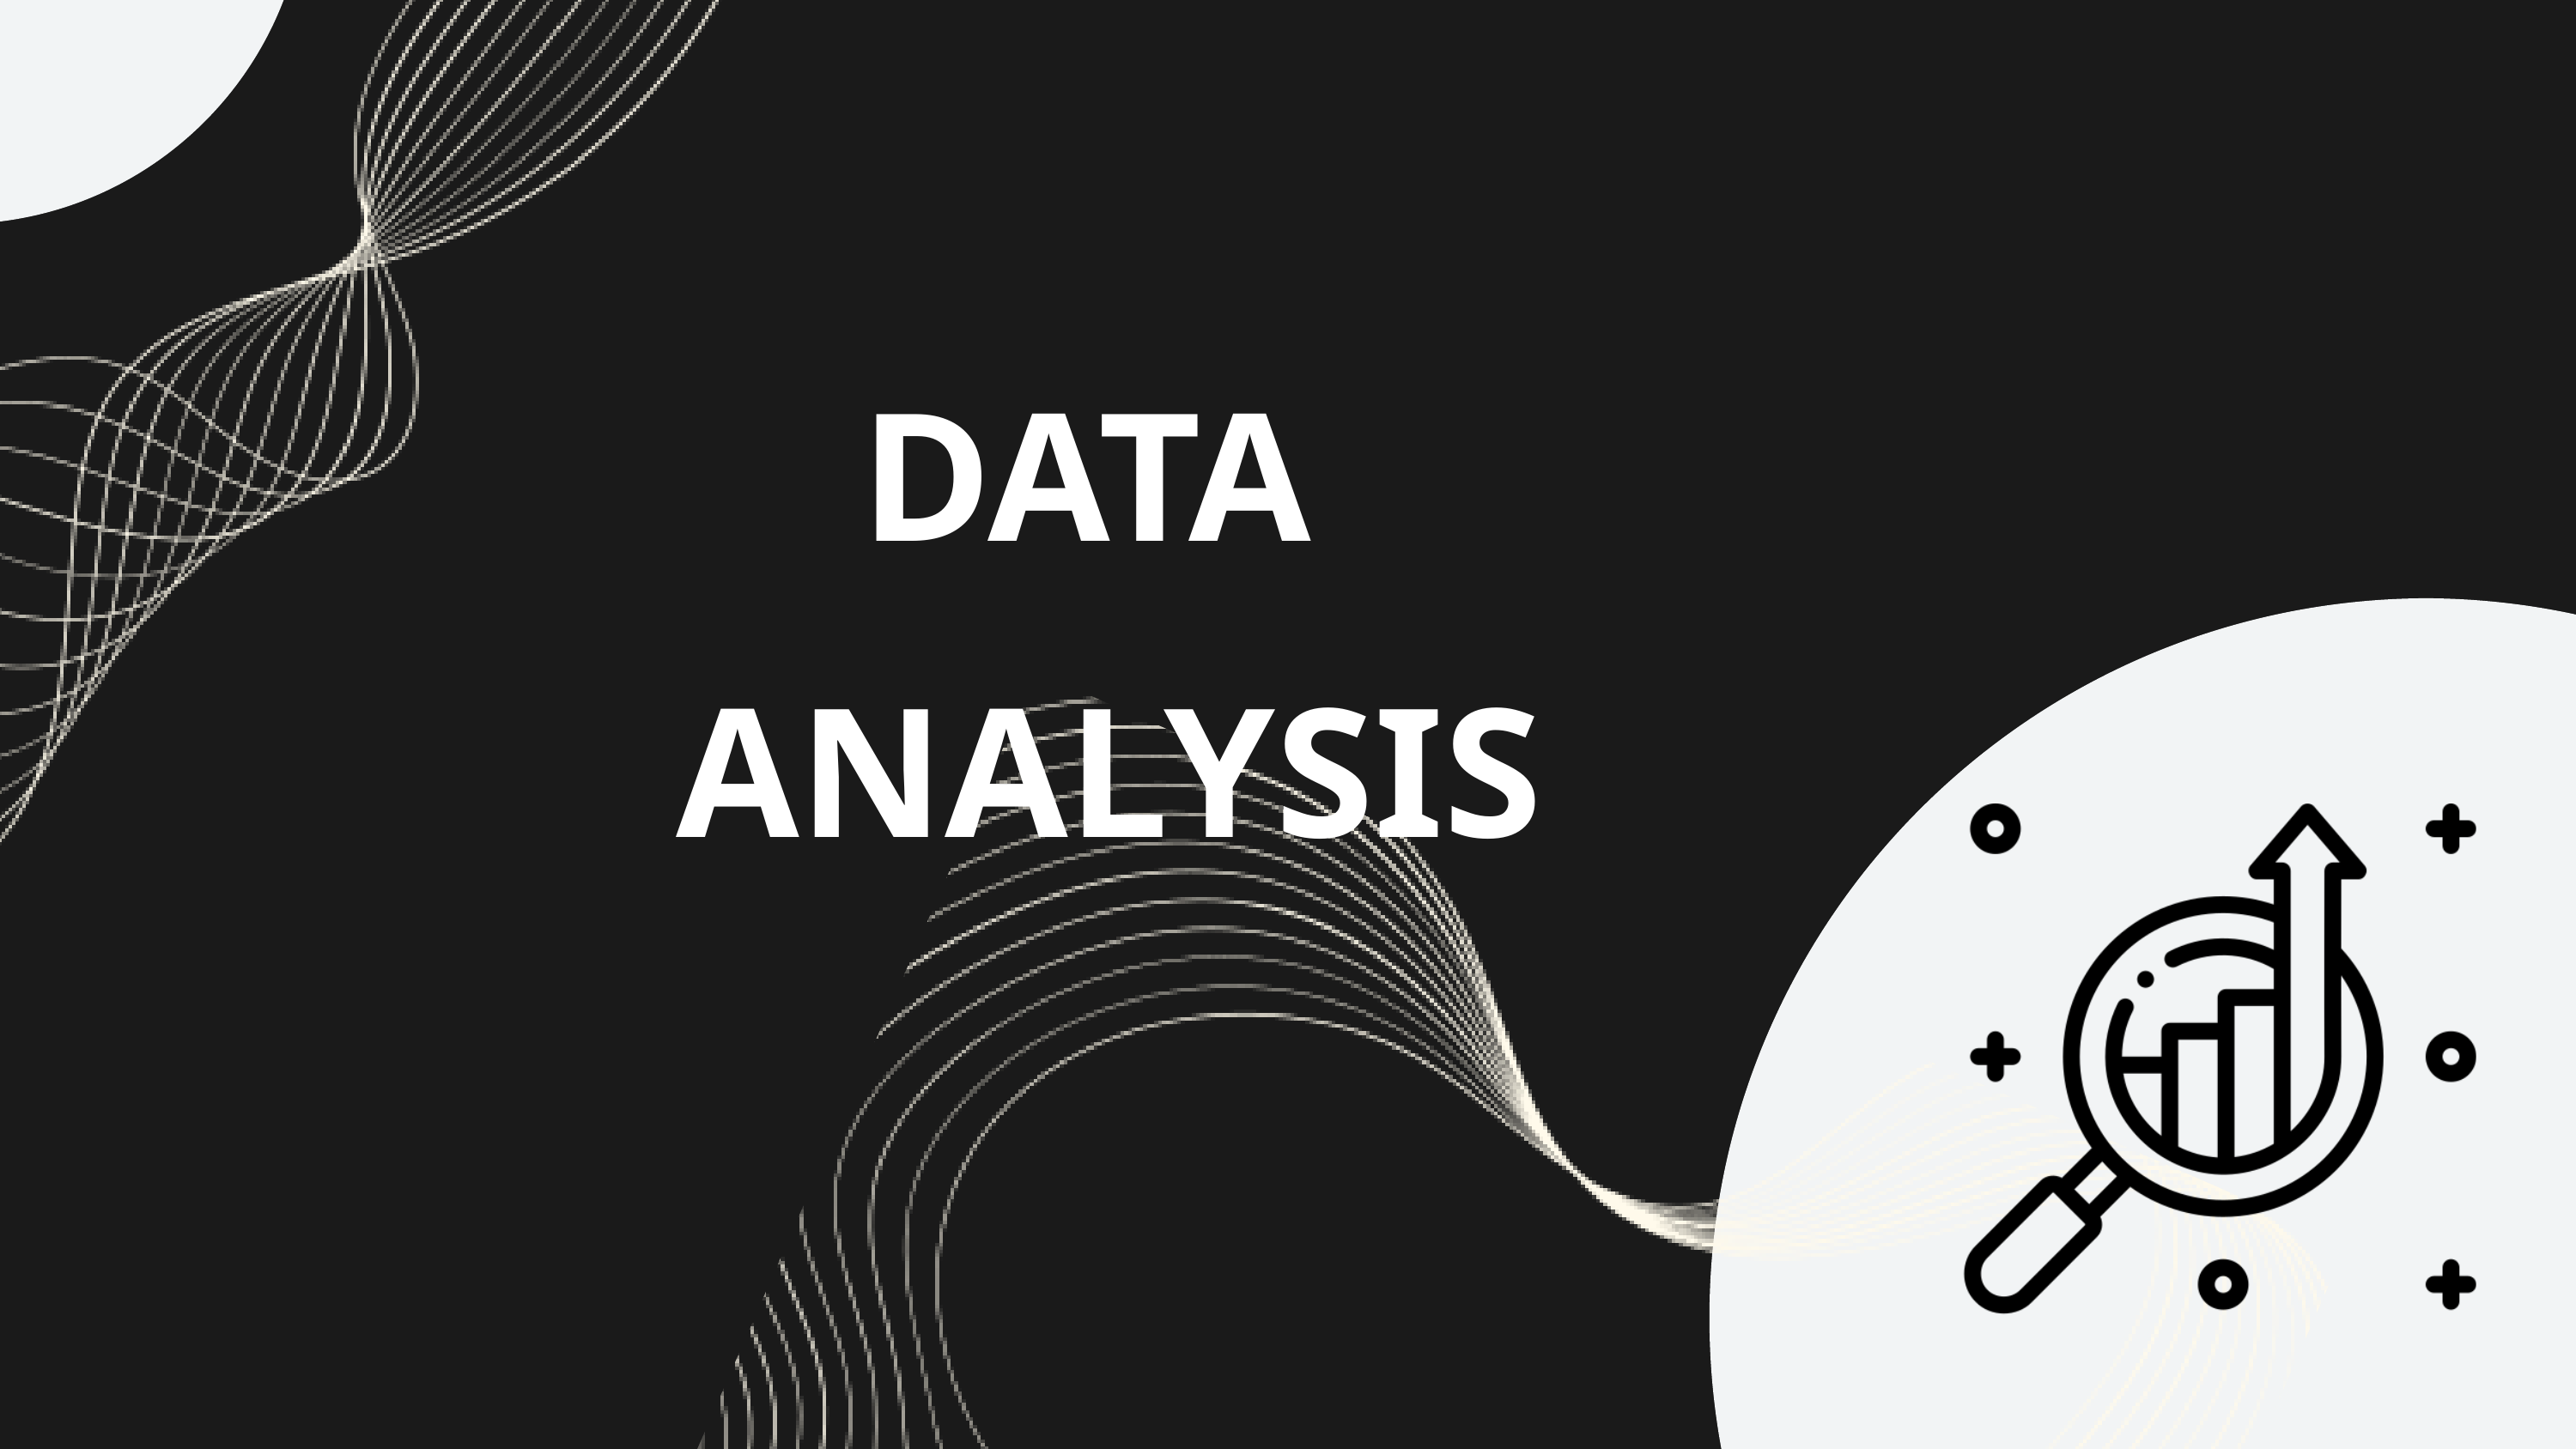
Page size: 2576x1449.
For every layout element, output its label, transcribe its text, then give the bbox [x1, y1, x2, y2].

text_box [0, 0, 307, 225]
text_box DATA ANALYSIS [349, 282, 1869, 874]
text_box [697, 874, 1704, 1449]
text_box [0, 0, 771, 908]
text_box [1709, 597, 2576, 1449]
